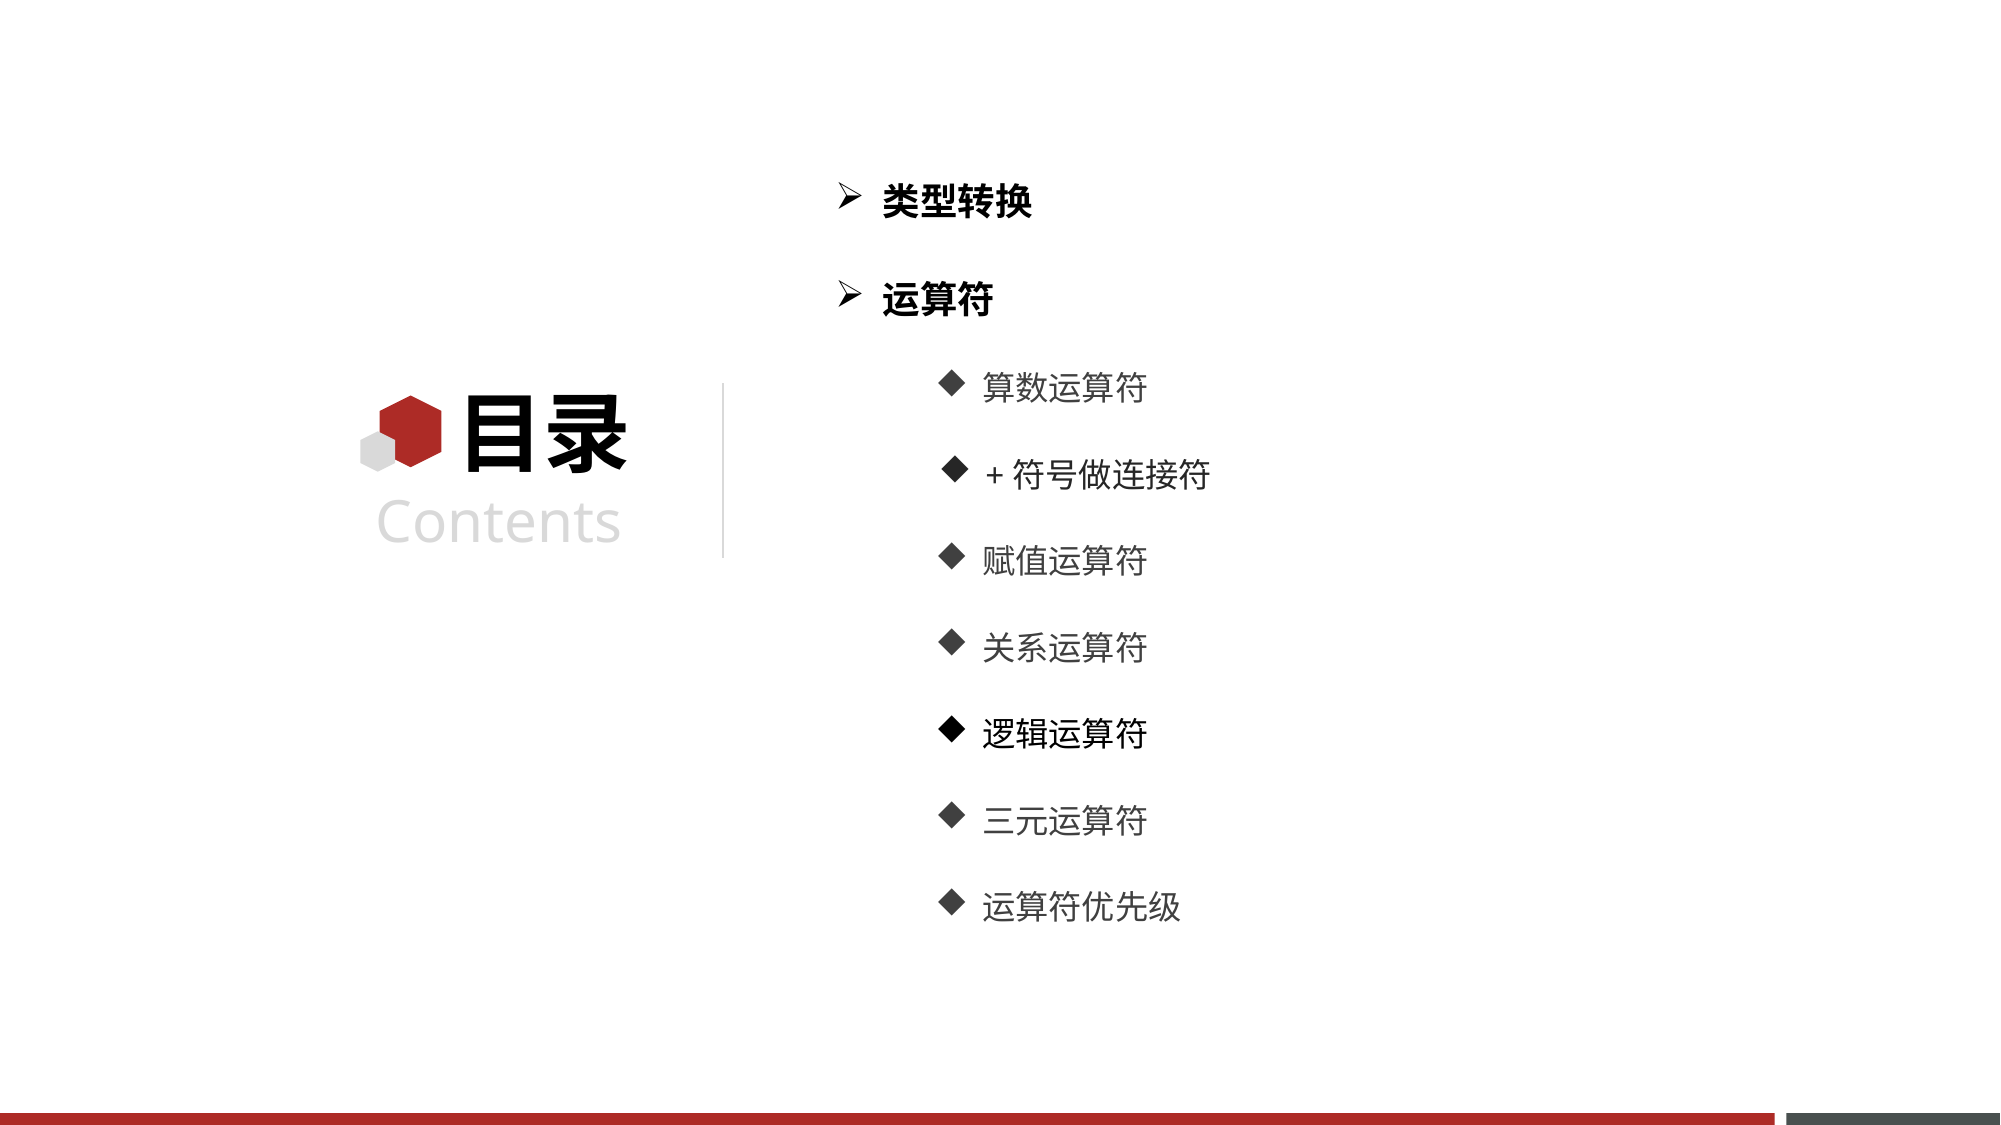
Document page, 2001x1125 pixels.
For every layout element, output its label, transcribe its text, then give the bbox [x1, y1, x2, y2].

text_box 类型转换 运算符 算数运算符 +符号做连接符 赋值运算符 关系运算符 逻辑运算符 三元运算符 运算符优先级 [820, 125, 1821, 934]
